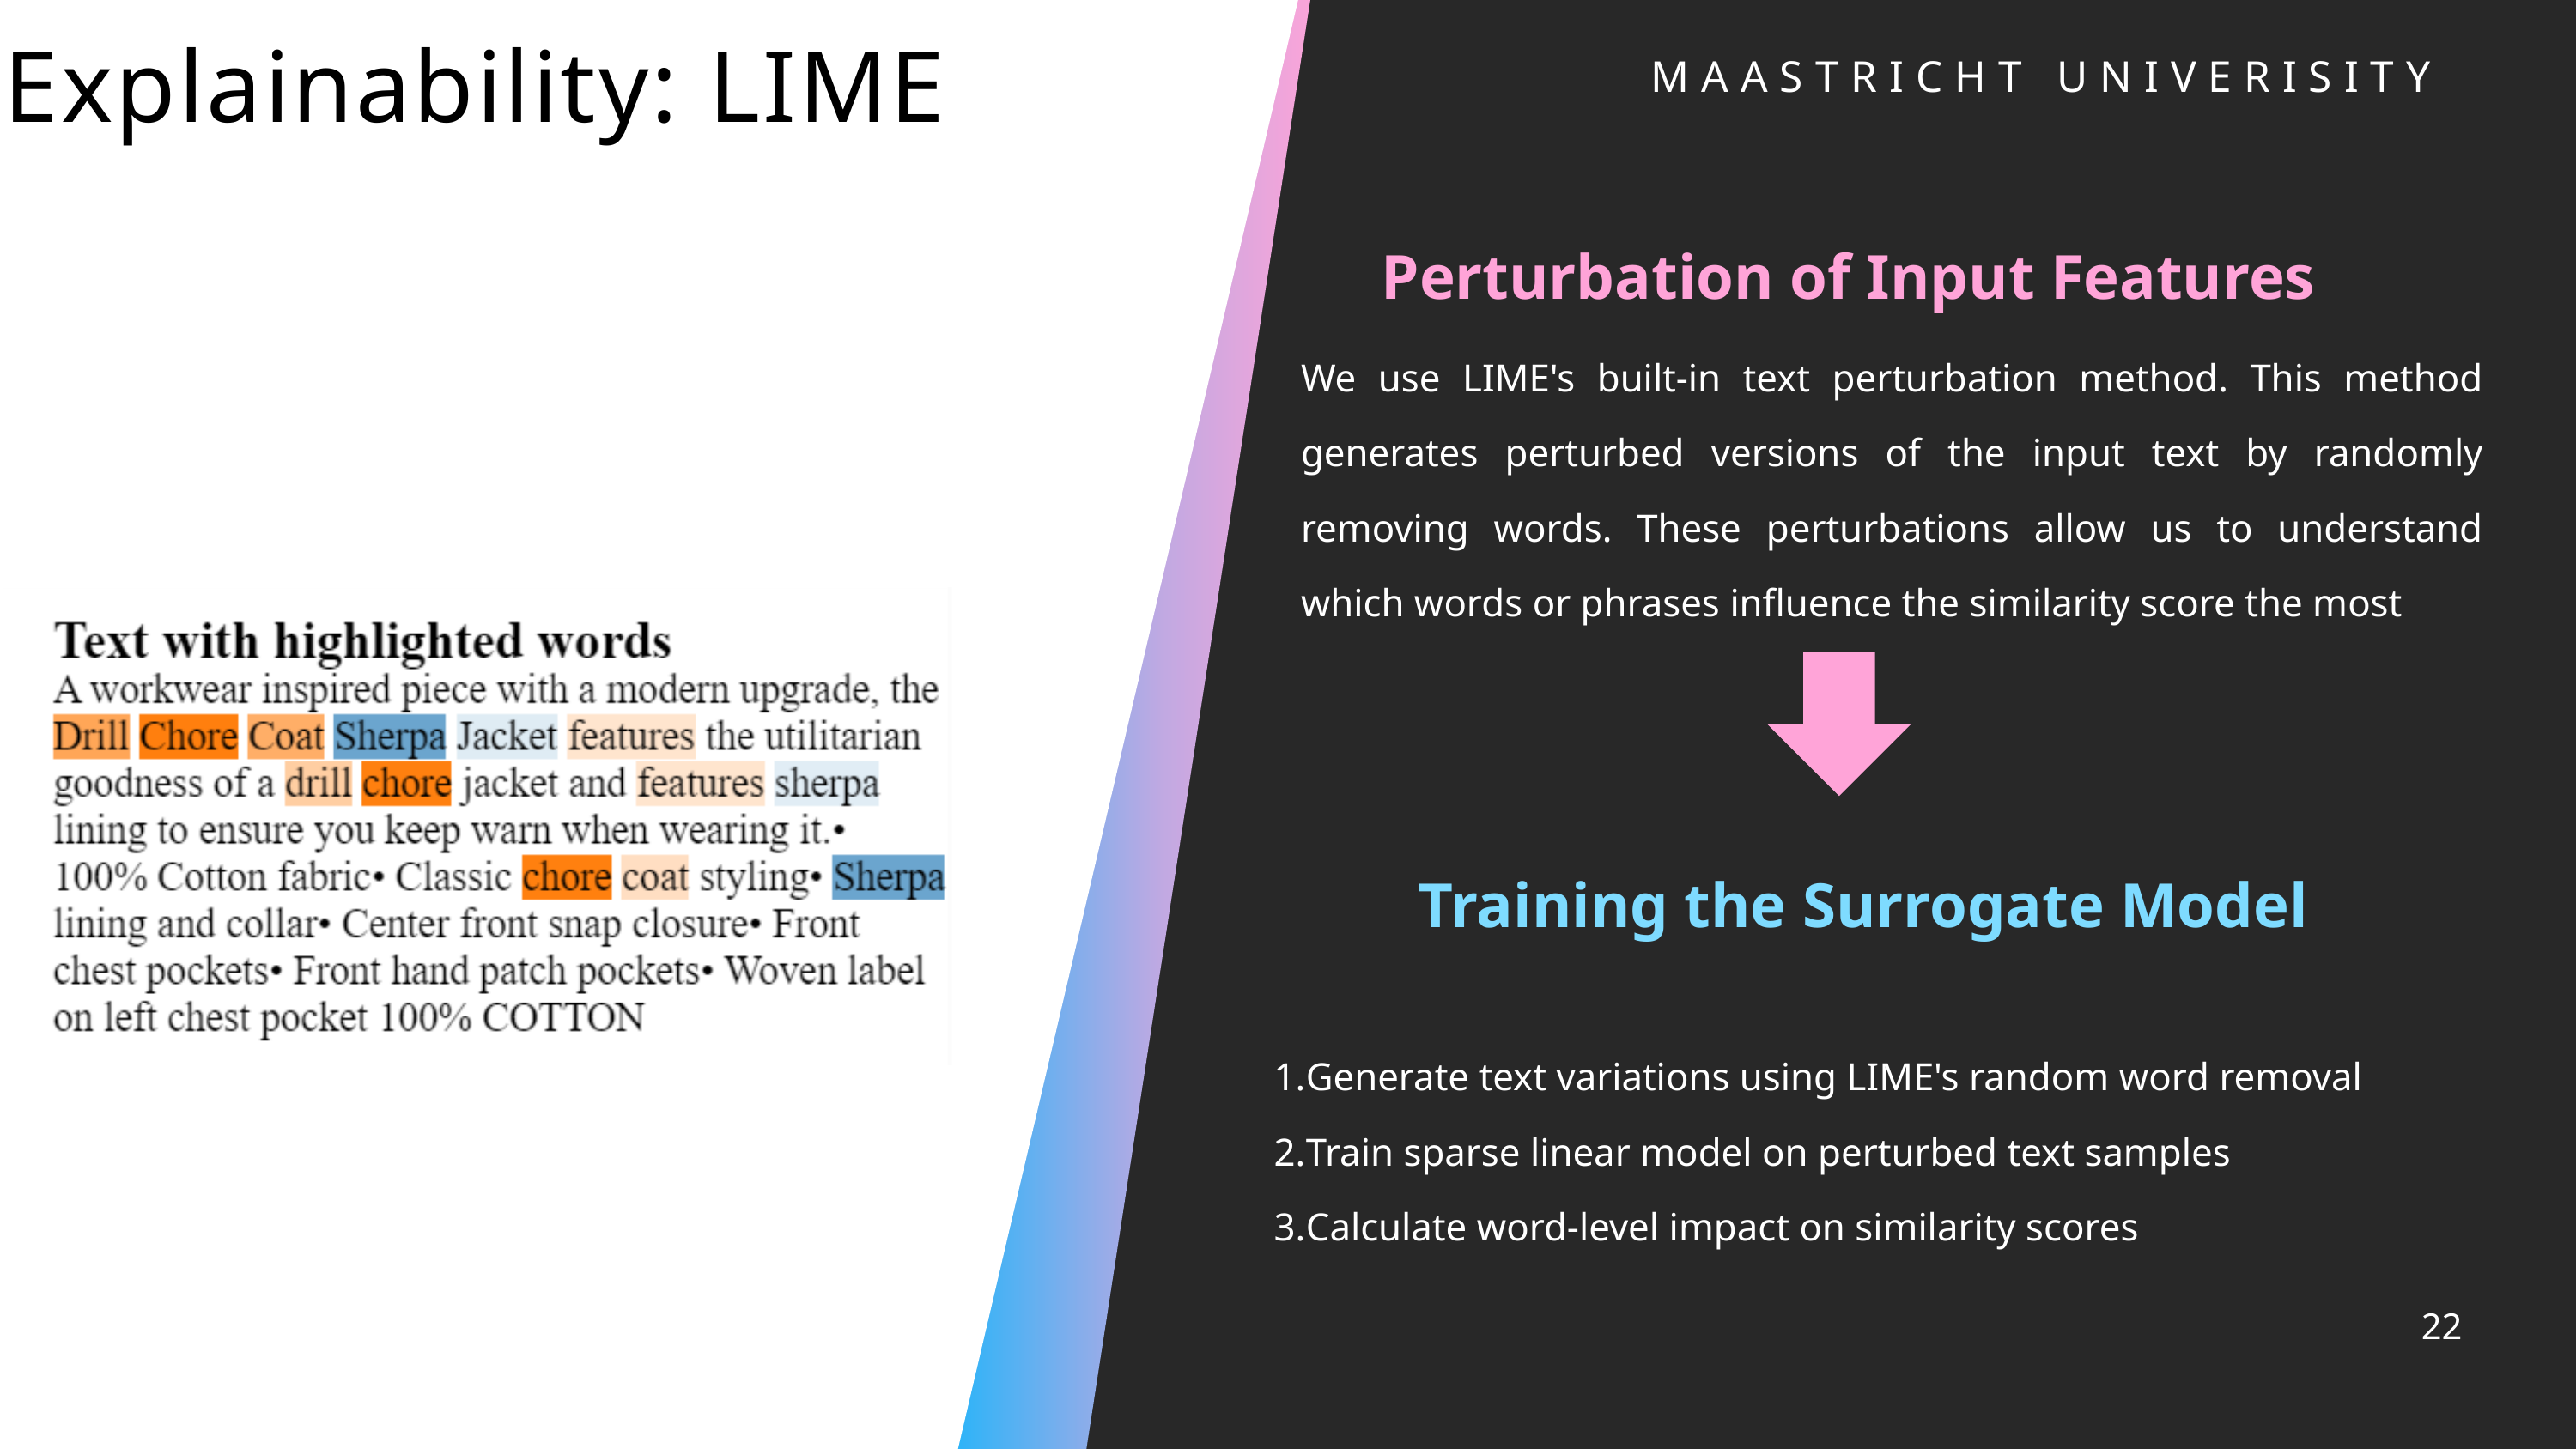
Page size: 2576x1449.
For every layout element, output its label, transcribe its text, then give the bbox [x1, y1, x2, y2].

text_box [1135, 0, 2576, 1449]
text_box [817, 0, 1129, 1449]
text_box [1767, 652, 1911, 797]
text_box Explainability: LIME [3, 4, 813, 142]
text_box [3, 587, 813, 1065]
